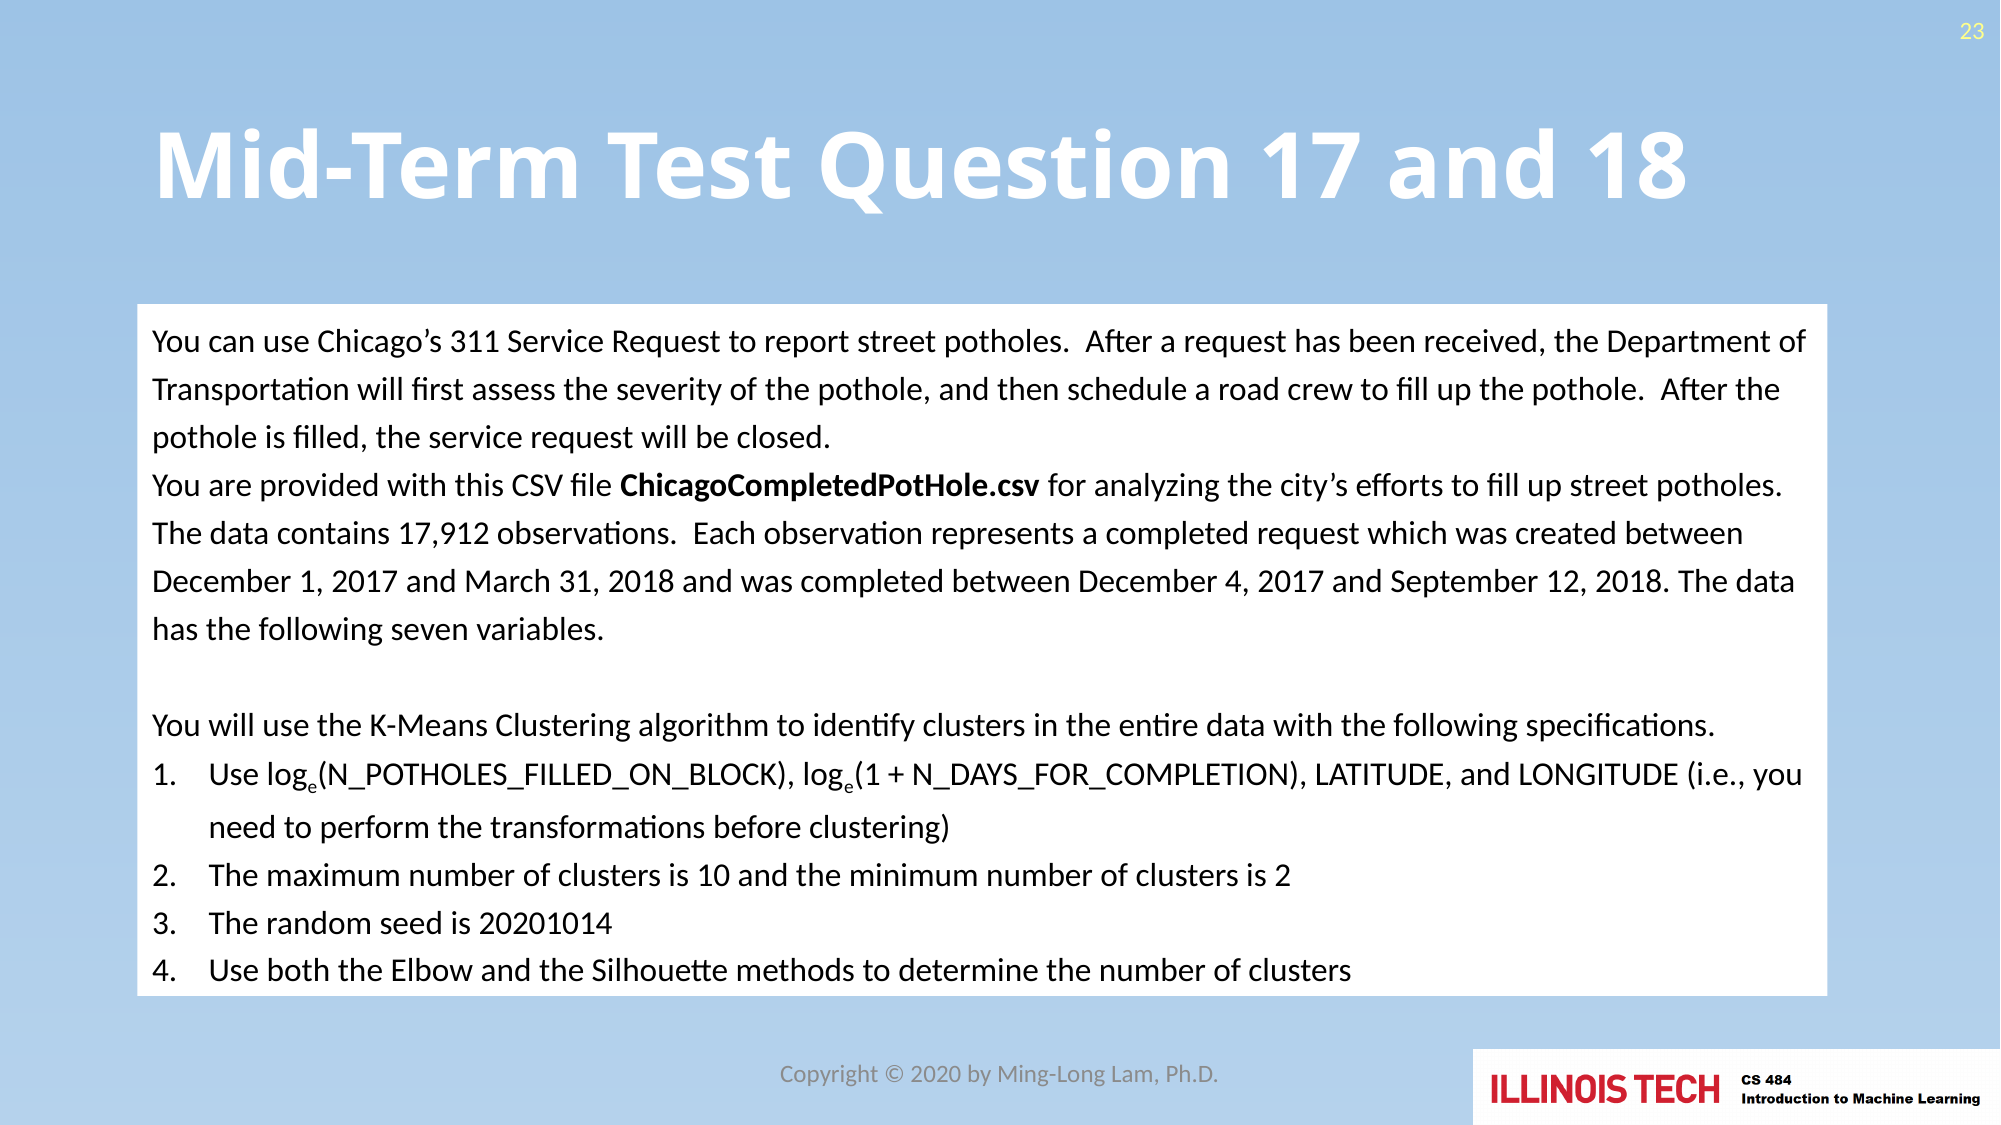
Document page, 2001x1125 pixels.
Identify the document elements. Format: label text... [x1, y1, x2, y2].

picture [1473, 1049, 2000, 1125]
text_box You can use Chicago’s 311 Service Request to report street potholes. After a request has been received, the Department of Transportation will first assess the severity of the pothole, and then schedule a road crew to fill up the pothole. After the pothole is filled, the service request will be closed. You are provided with this CSV file ChicagoCompletedPotHole.csv for analyzing the city’s efforts to fill up street potholes. The data contains 17,912 observations. Each observation represents a completed request which was created between December 1, 2017 and March 31, 2018 and was completed between December 4, 2017 and September 12, 2018. The data has the following seven variables. You will use the K-Means Clustering algorithm to identify clusters in the entire data with the following specifications. Use loge(N_POTHOLES_FILLED_ON_BLOCK), loge(1 + N_DAYS_FOR_COMPLETION), LATITUDE, and LONGITUDE (i.e., you need to perform the transformations before clustering) The maximum number of clusters is 10 and the minimum number of clusters is 2 The random seed is 20201014 Use both the Elbow and the Silhouette methods to determine the number of clusters [137, 304, 1828, 996]
slide_number 23 [1550, 0, 2000, 60]
title Mid-Term Test Question 17 and 18 [137, 59, 1863, 278]
footer Copyright © 2020 by Ming-Long Lam, Ph.D. [662, 1042, 1338, 1103]
